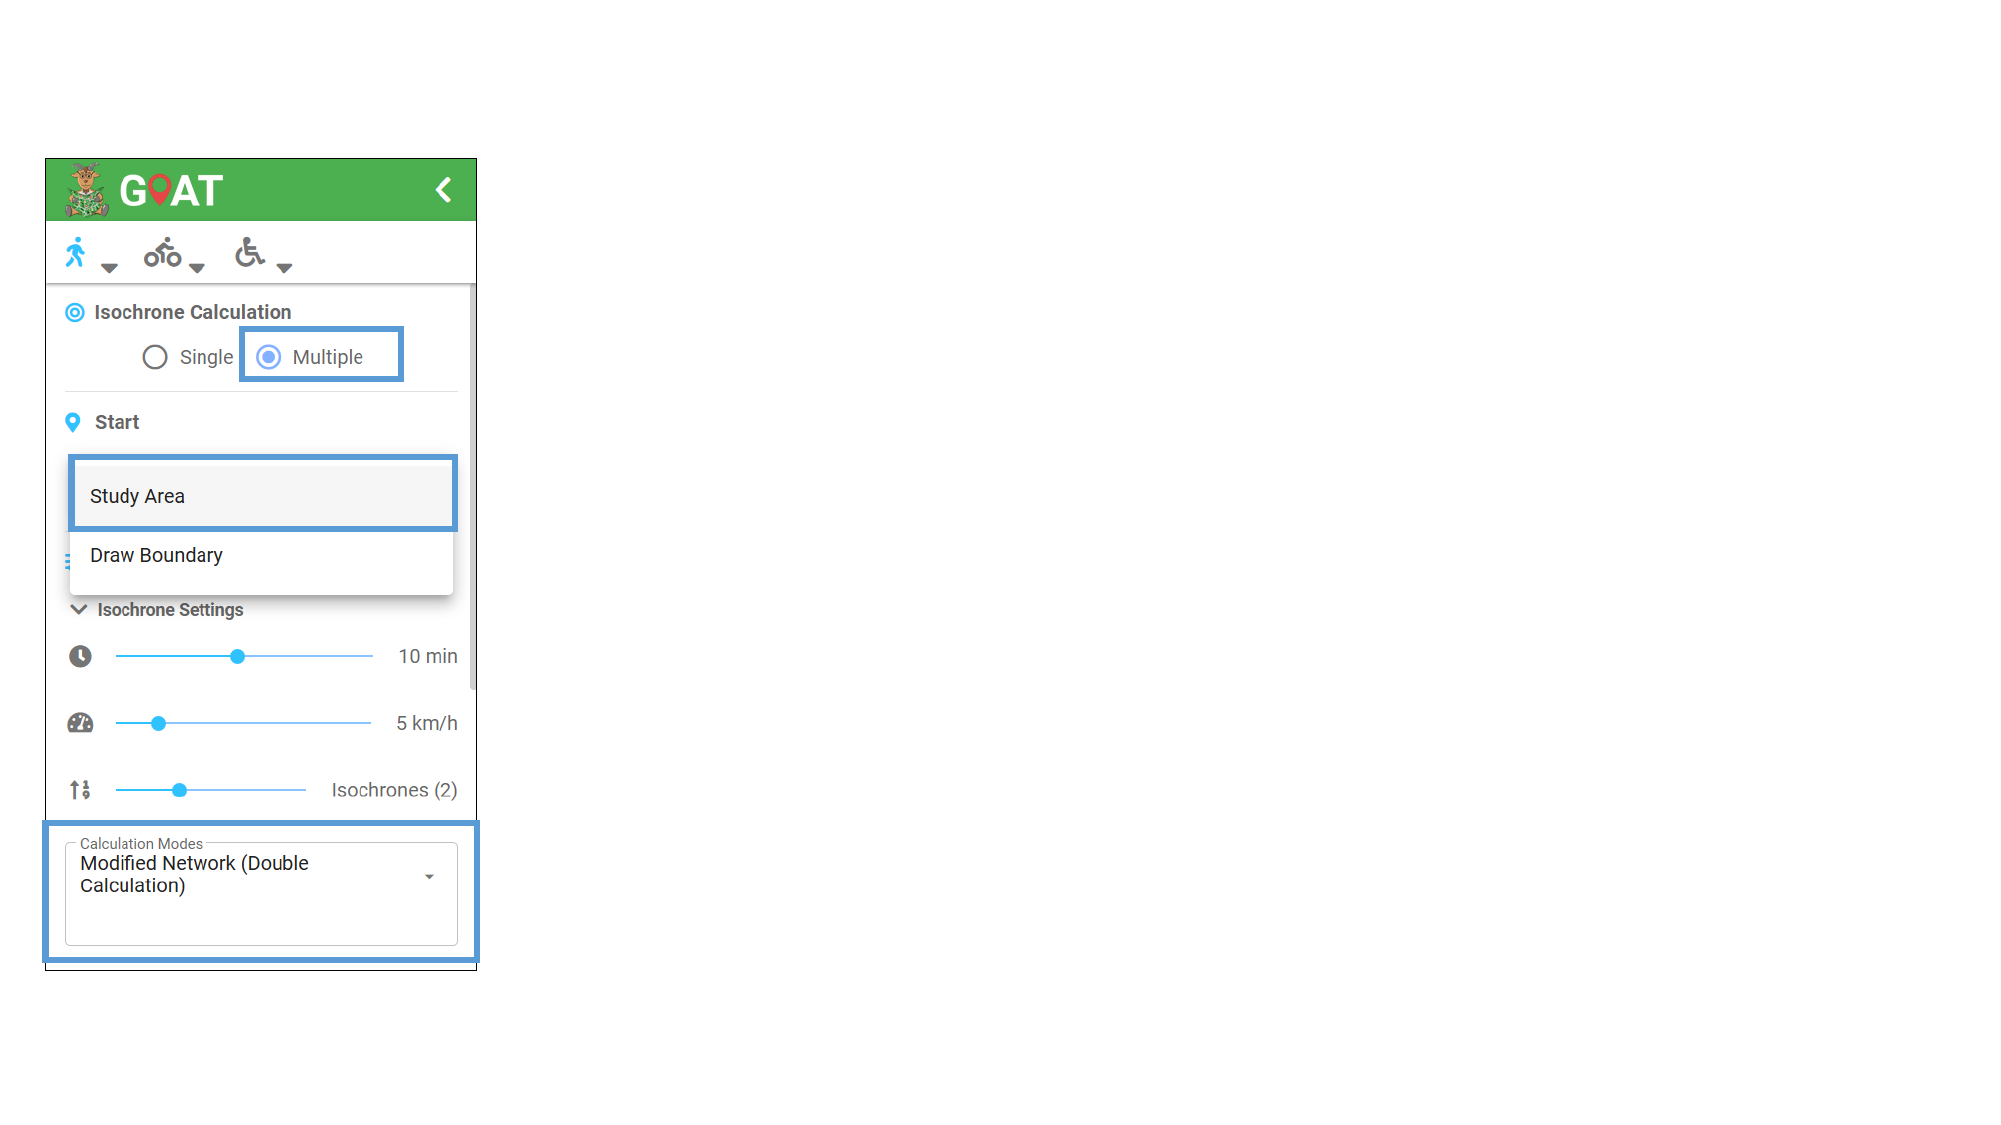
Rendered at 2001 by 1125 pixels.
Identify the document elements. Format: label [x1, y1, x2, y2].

picture [45, 158, 478, 971]
